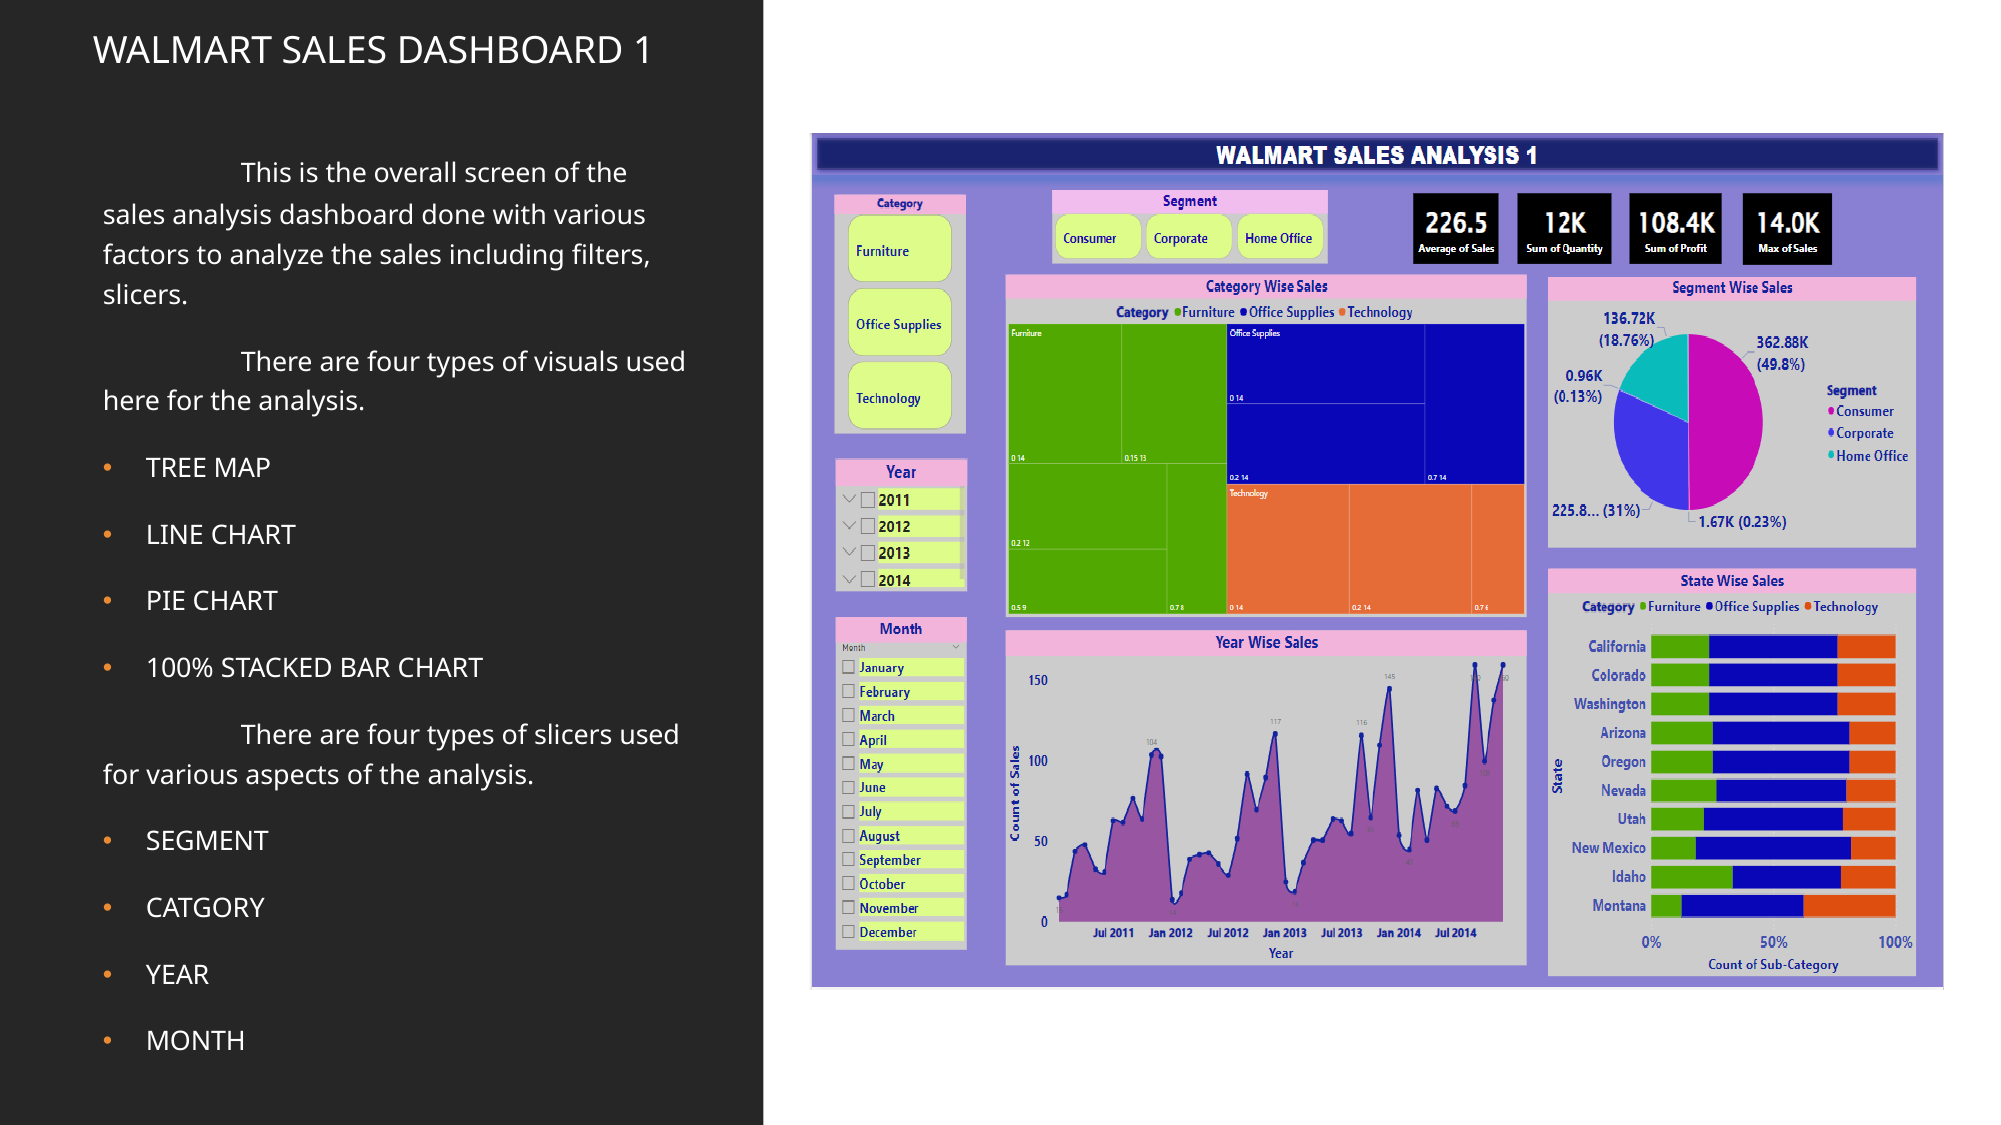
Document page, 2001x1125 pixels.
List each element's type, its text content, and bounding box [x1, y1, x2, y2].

list This is the overall screen of the sales analysis dashboard done with various factors to analyze the sales including filters, slicers. There are four types of visuals used here for the analysis. TREE MAP LINE CHART PIE CHART 100% STACKED BAR CHART There are four types of slicers used for various aspects of the analysis. SEGMENT CATGORY YEAR MONTH [87, 133, 704, 1084]
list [809, 132, 1944, 991]
text_box WALMART SALES DASHBOARD 1 [27, 18, 721, 79]
